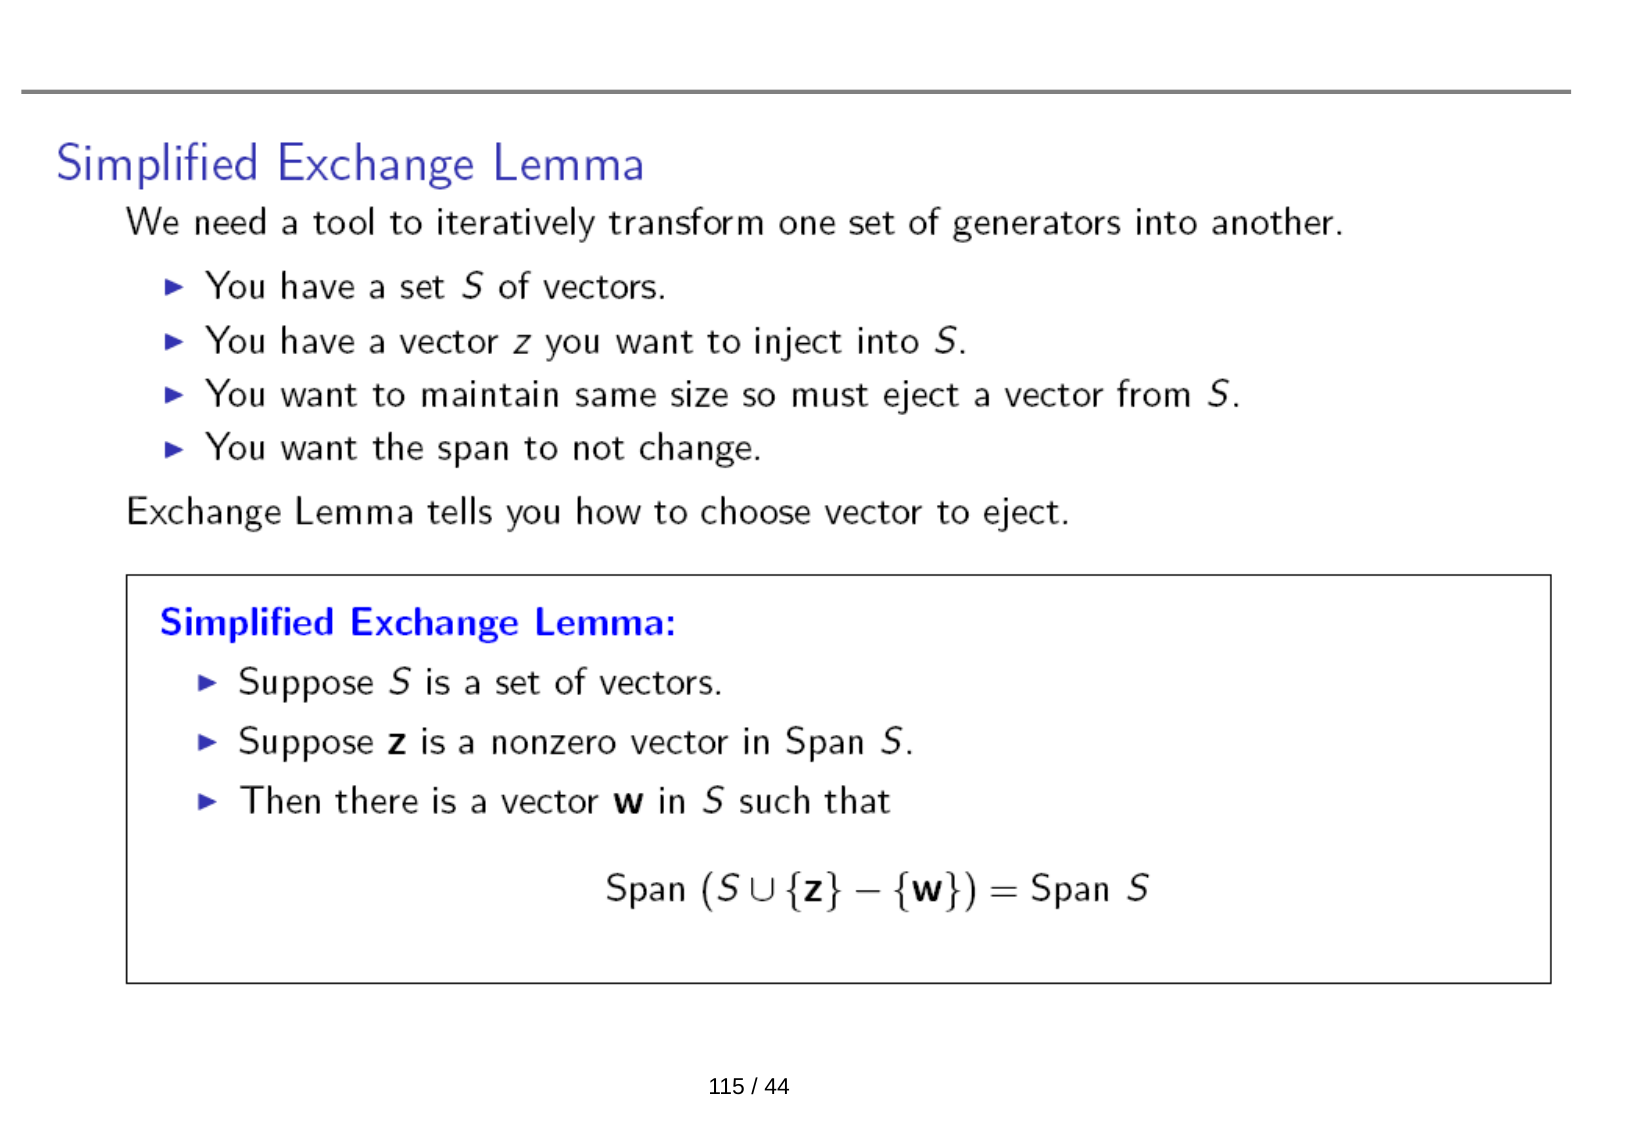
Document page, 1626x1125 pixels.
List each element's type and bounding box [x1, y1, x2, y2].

picture [48, 124, 1577, 1001]
